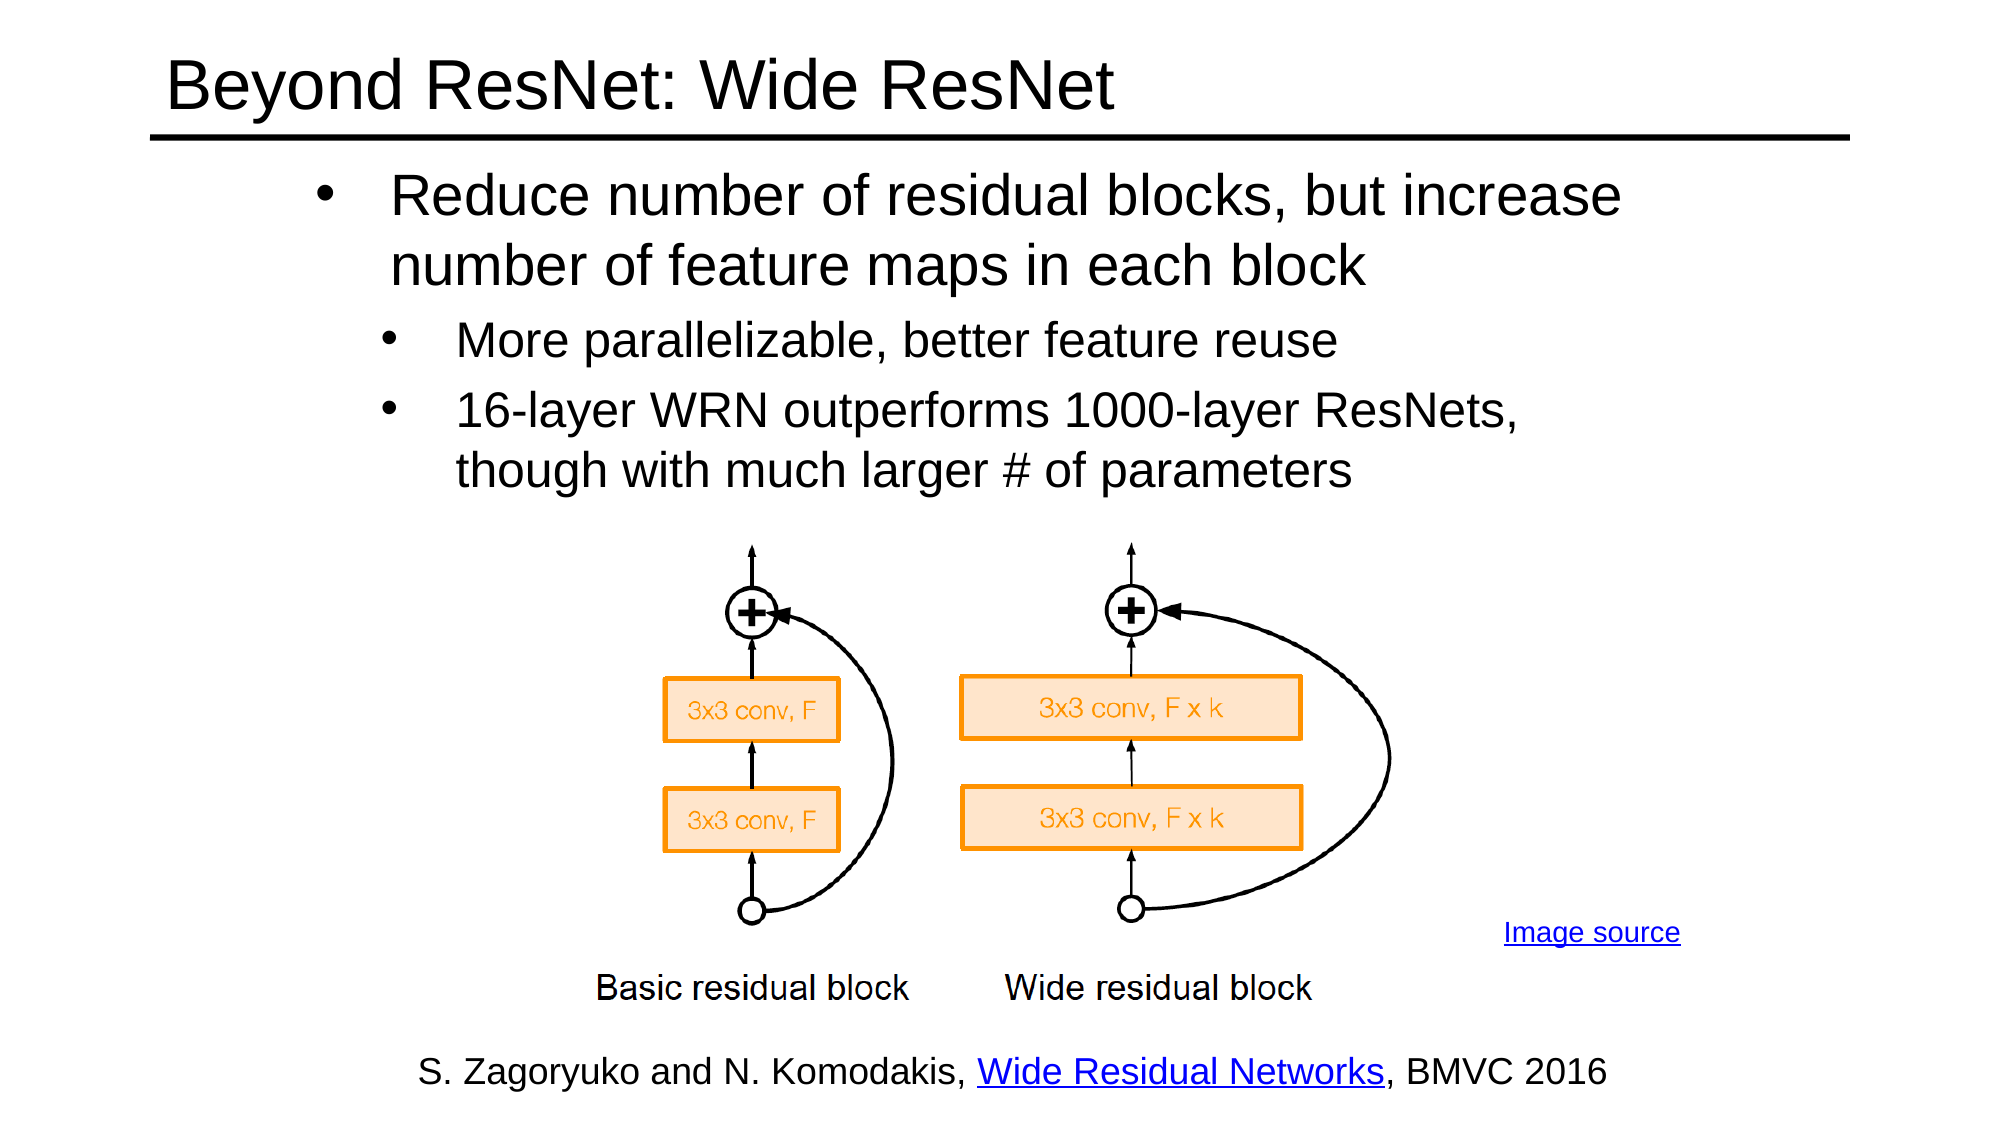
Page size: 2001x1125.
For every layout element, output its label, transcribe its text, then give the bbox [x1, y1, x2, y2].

picture [553, 524, 1413, 1019]
text_box Image source [1488, 905, 1696, 956]
list Reduce number of residual blocks, but increase number of feature maps in each block More parallelizable, better feature reuse 16-layer WRN outperforms 1000-layer ResNets, though with much larger # of parameters [299, 149, 1651, 1013]
title Beyond ResNet: Wide ResNet [149, 12, 1851, 151]
text_box S. Zagoryuko and N. Komodakis, Wide Residual Networks, BMVC 2016 [275, 1039, 1750, 1100]
